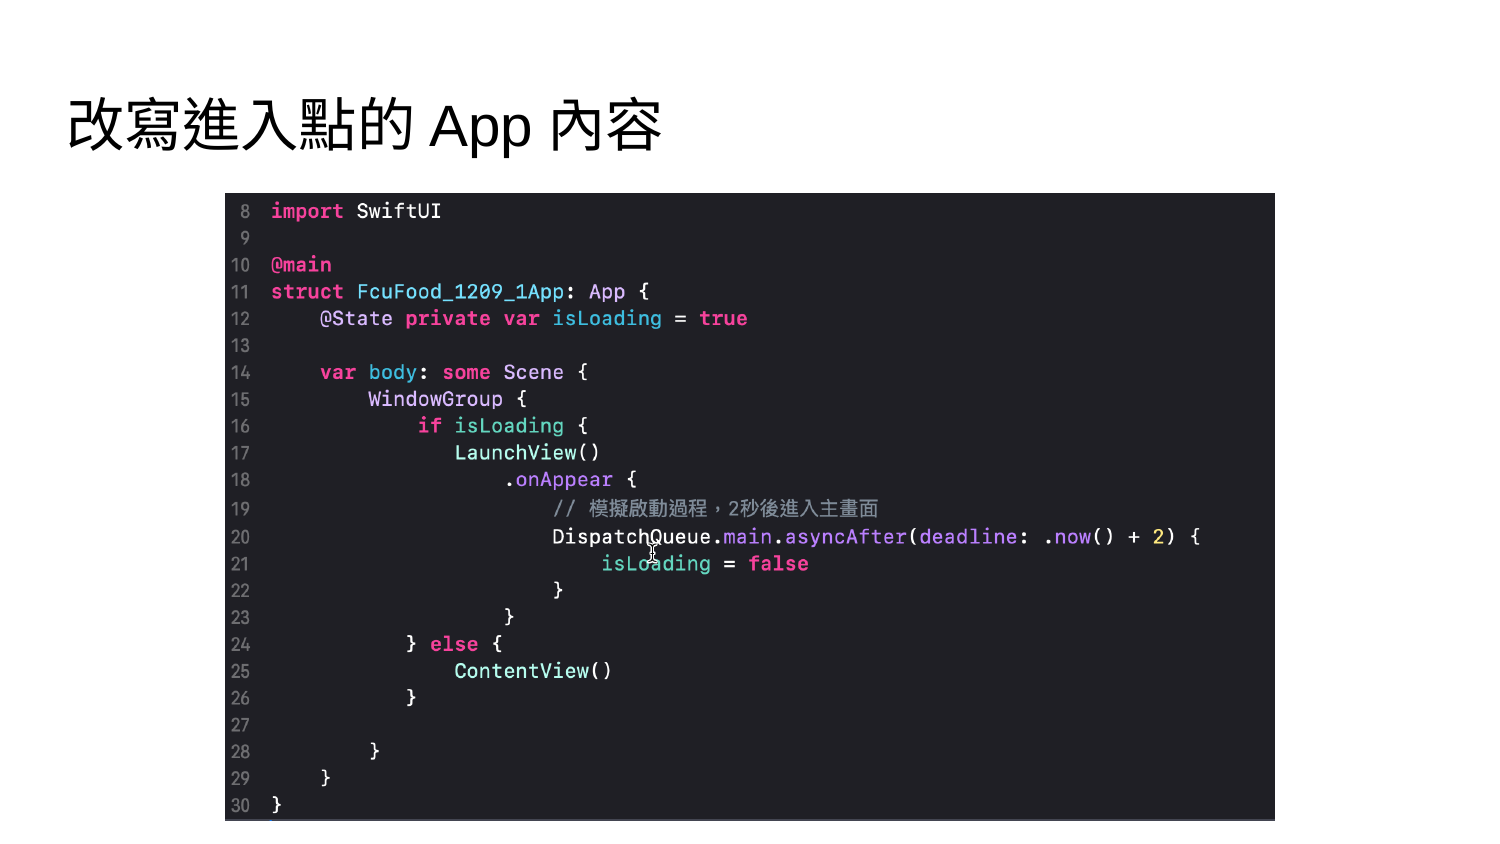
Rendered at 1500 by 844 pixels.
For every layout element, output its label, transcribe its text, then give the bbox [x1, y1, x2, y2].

title 改寫進入點的App內容 [51, 72, 1449, 167]
picture [224, 193, 1276, 821]
